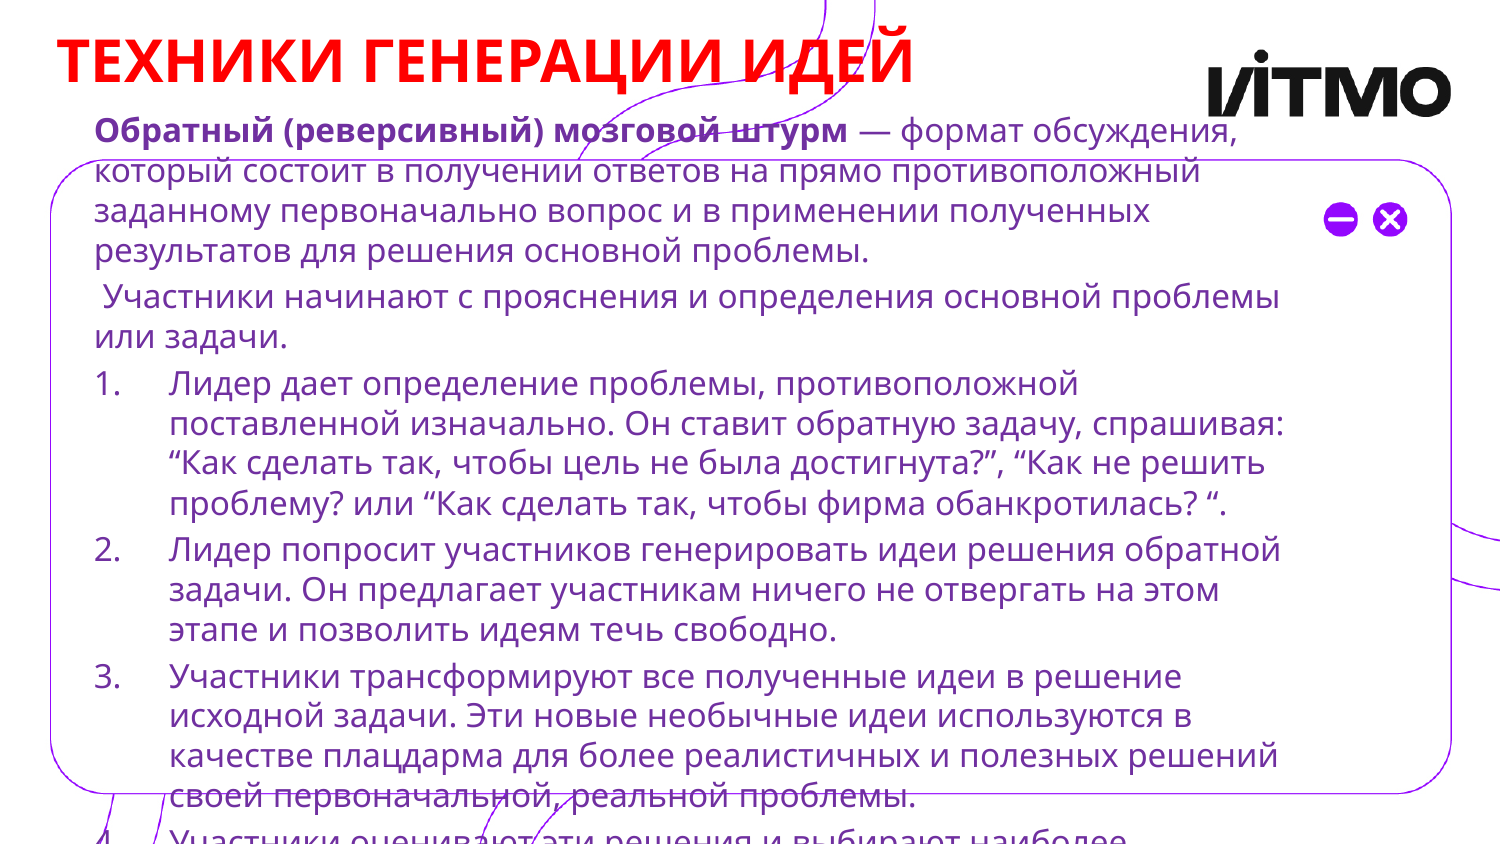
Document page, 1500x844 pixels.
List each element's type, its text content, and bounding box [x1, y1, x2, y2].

picture [98, 835, 105, 844]
picture [0, 0, 1500, 844]
title ТЕХНИКИ ГЕНЕРАЦИИ ИДЕЙ [41, 15, 1162, 102]
list Обратный (реверсивный) мозговой штурм — формат обсуждения, который состоит в получении ответов на прямо противоположный заданному первоначально вопрос и в применении полученных результатов для решения основной проблемы. Участники начинают с прояснения и определения основной проблемы или задачи. Лидер дает определение проблемы, противоположной поставленной изначально. Он ставит обратную задачу, спрашивая: “Как сделать так, чтобы цель не была достигнута?”, “Как не решить проблему? или “Как сделать так, чтобы фирма обанкротилась? “. Лидер попросит участников генерировать идеи решения обратной задачи. Он предлагает участникам ничего не отвергать на этом этапе и позволить идеям течь свободно. Участники трансформируют все полученные идеи в решение исходной задачи. Эти новые необычные идеи используются в качестве плацдарма для более реалистичных и полезных решений своей первоначальной, реальной проблемы. Участники оценивают эти решения и выбирают наиболее эффективное и практическое. [78, 101, 1328, 708]
